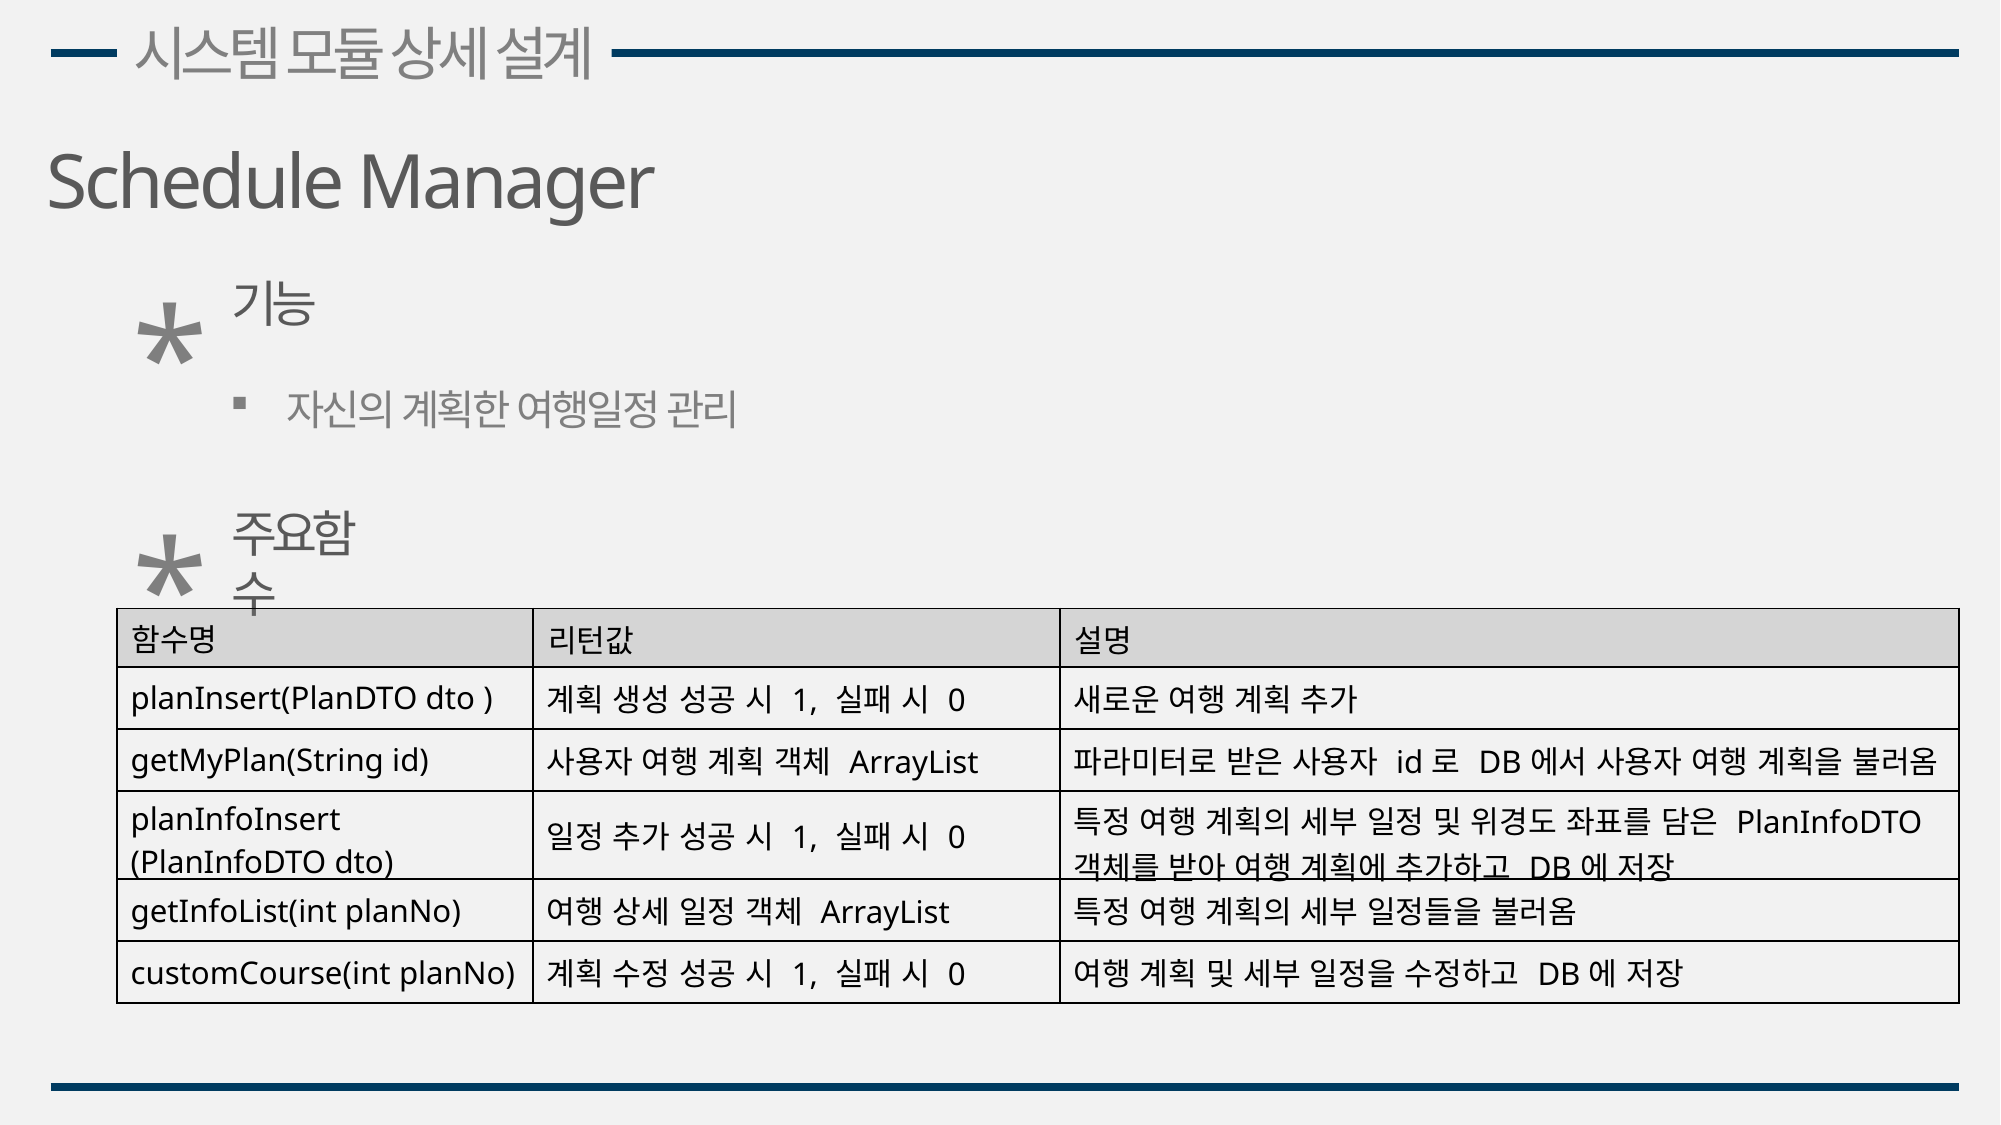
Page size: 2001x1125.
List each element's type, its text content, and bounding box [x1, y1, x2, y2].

table_cell planInsert(PlanDTO dto ) [118, 668, 532, 728]
table_cell 계획 생성 성공 시 1, 실패 시 0 [534, 668, 1059, 728]
table_cell getInfoList(int planNo) [118, 880, 532, 940]
table_header 설명 [1061, 609, 1958, 666]
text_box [118, 262, 334, 444]
table_cell 일정 추가 성공 시 1, 실패 시 0 [534, 792, 1059, 878]
table_cell 파라미터로 받은 사용자 id로 DB에서 사용자 여행 계획을 불러옴 [1061, 730, 1958, 790]
text_box 자신의 계획한 여행일정 관리 [334, 351, 755, 442]
table_header 함수명 [118, 609, 532, 666]
table_cell 사용자 여행 계획 객체 ArrayList [534, 730, 1059, 790]
table_cell 여행 상세 일정 객체 ArrayList [534, 880, 1059, 940]
table_cell planInfoInsert (PlanInfoDTO dto) [118, 792, 532, 878]
table_cell 계획 수정 성공 시 1, 실패 시 0 [534, 942, 1059, 1002]
table_cell getMyPlan(String id) [118, 730, 532, 790]
table_cell 여행 계획 및 세부 일정을 수정하고 DB에 저장 [1061, 942, 1958, 1002]
table_cell 새로운 여행 계획 추가 [1061, 668, 1958, 728]
table_cell customCourse(int planNo) [118, 942, 532, 1002]
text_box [118, 494, 404, 566]
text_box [50, 10, 1960, 96]
text_box Schedule Manager [32, 125, 672, 231]
table_cell 특정 여행 계획의 세부 일정들을 불러옴 [1061, 880, 1958, 940]
table_header 리턴값 [534, 609, 1059, 666]
table_cell 특정 여행 계획의 세부 일정 및 위경도 좌표를 담은 PlanInfoDTO 객체를 받아 여행 계획에 추가하고 DB에 저장 [1061, 792, 1958, 878]
